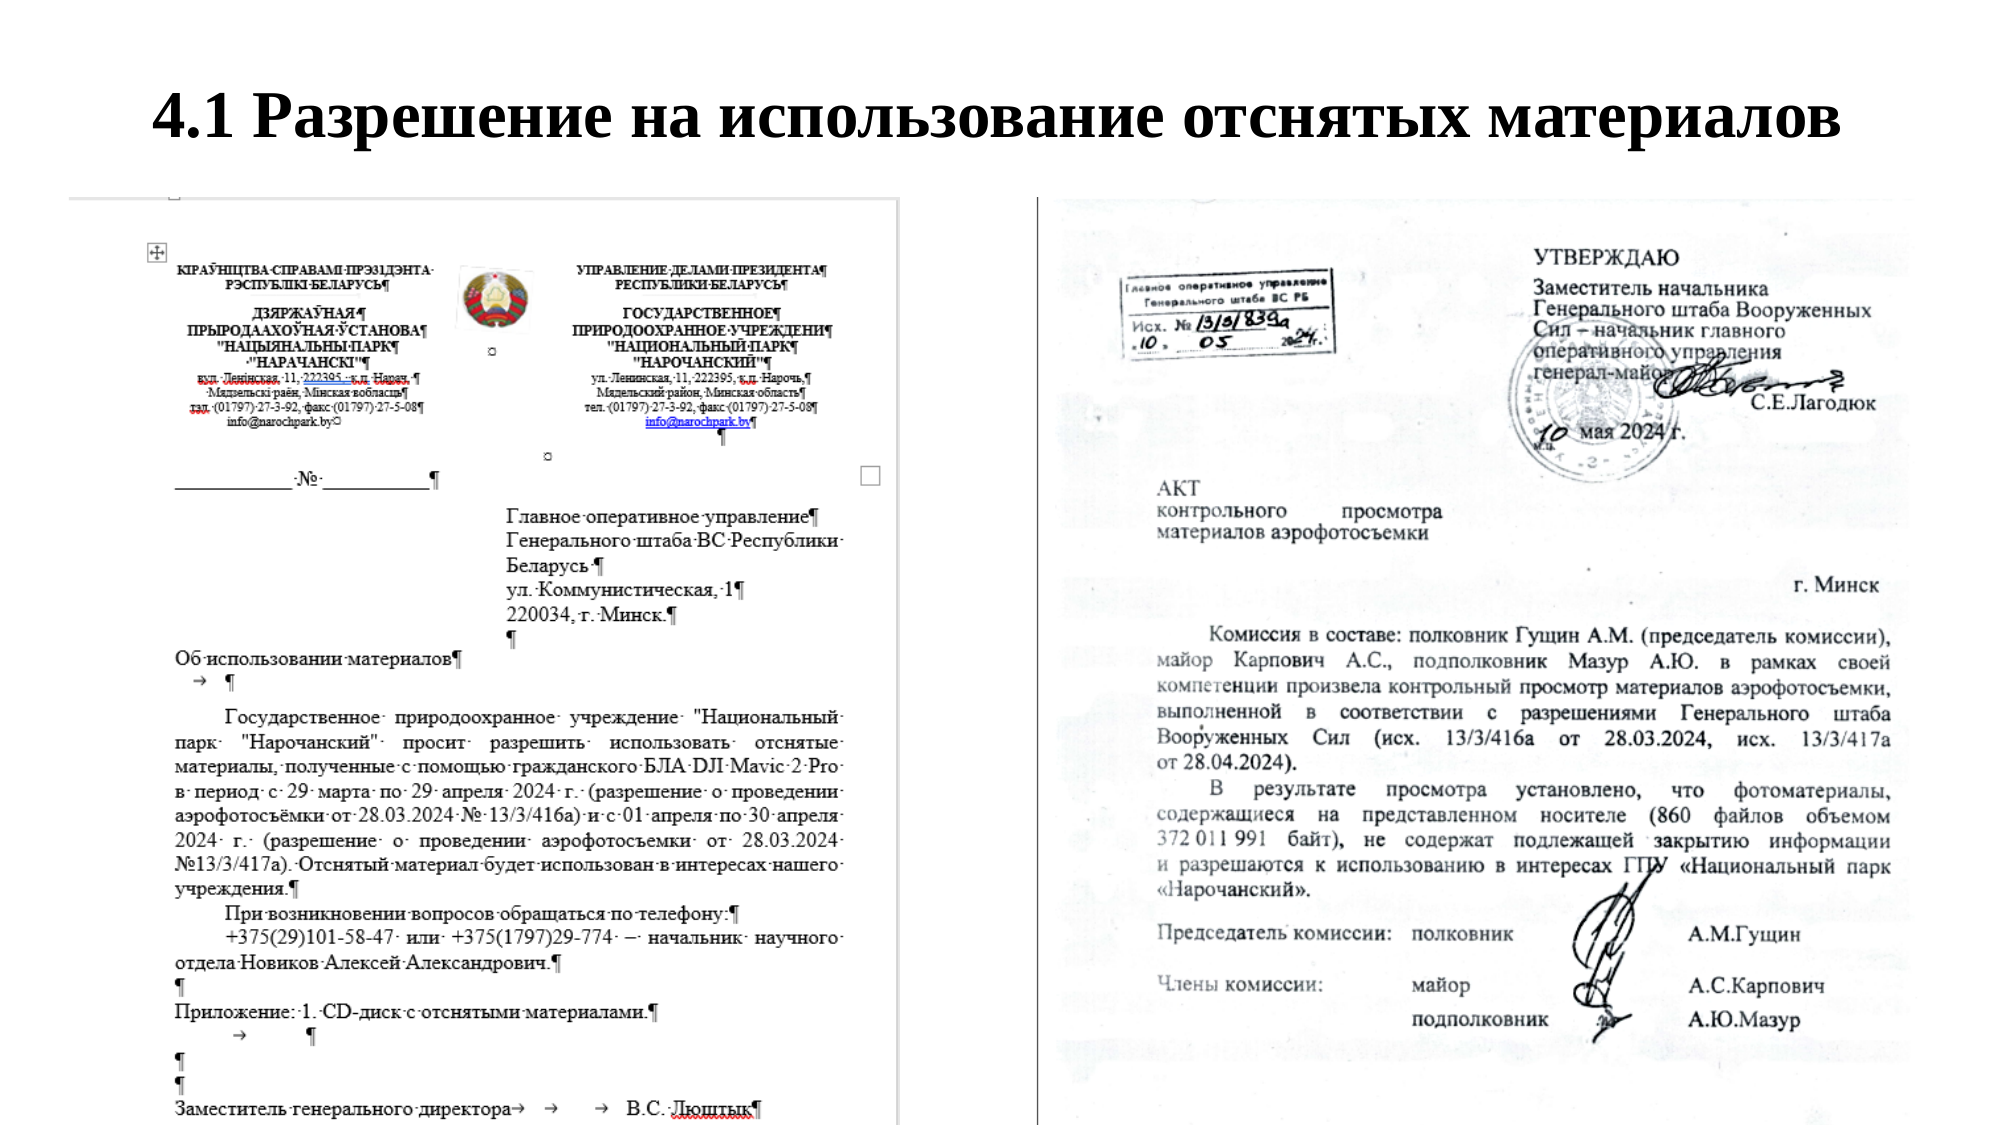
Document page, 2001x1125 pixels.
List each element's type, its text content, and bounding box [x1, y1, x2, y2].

picture [68, 196, 900, 1125]
title 4.1 Разрешение на использование отснятых материалов [137, 46, 1863, 265]
picture [1036, 196, 1932, 1125]
